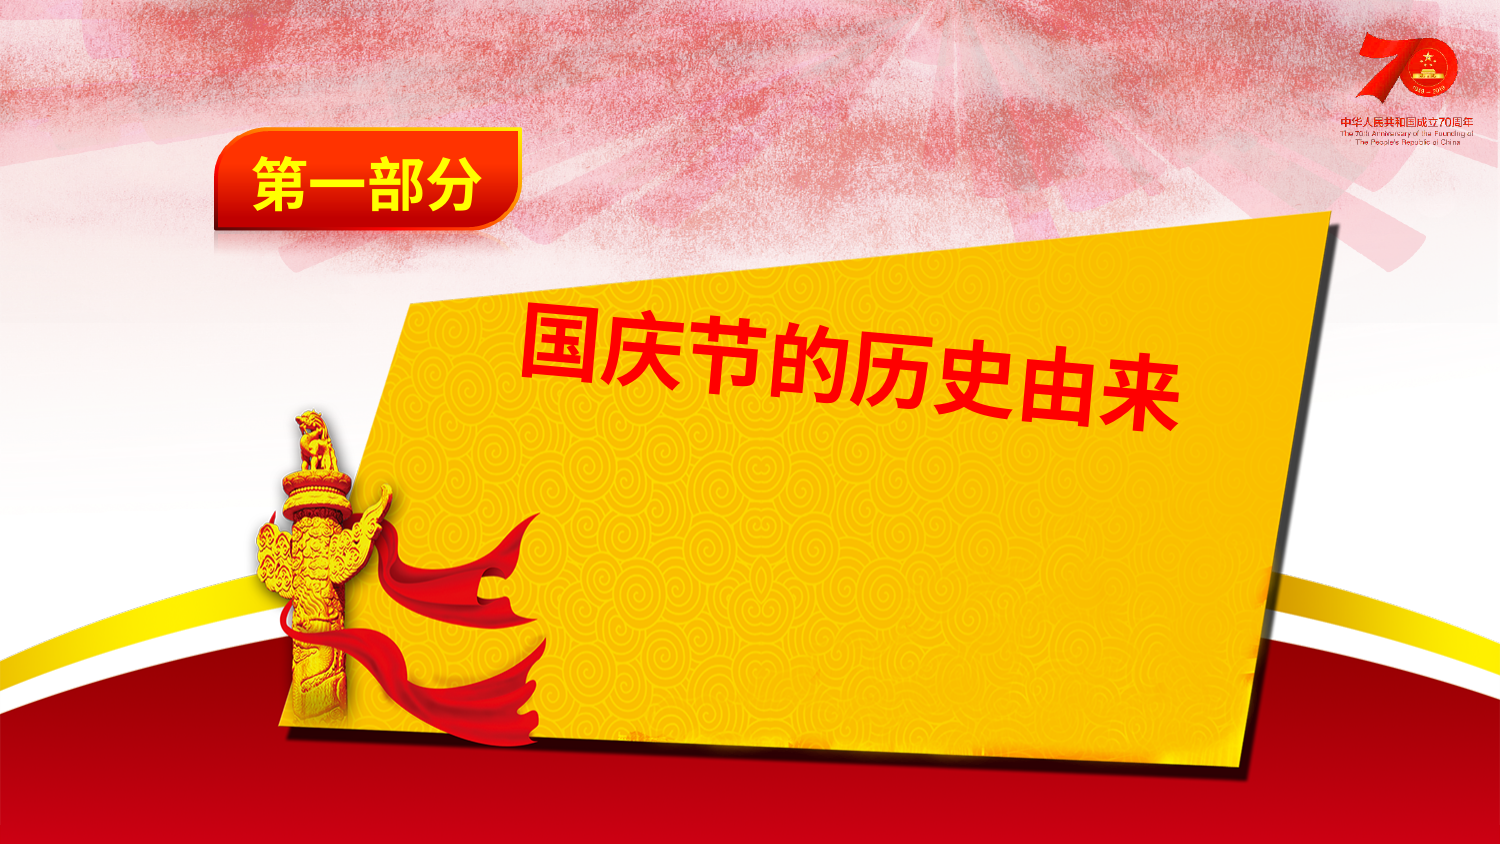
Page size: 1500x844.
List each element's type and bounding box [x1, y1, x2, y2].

text_box [211, 126, 526, 336]
picture [0, 0, 1500, 844]
